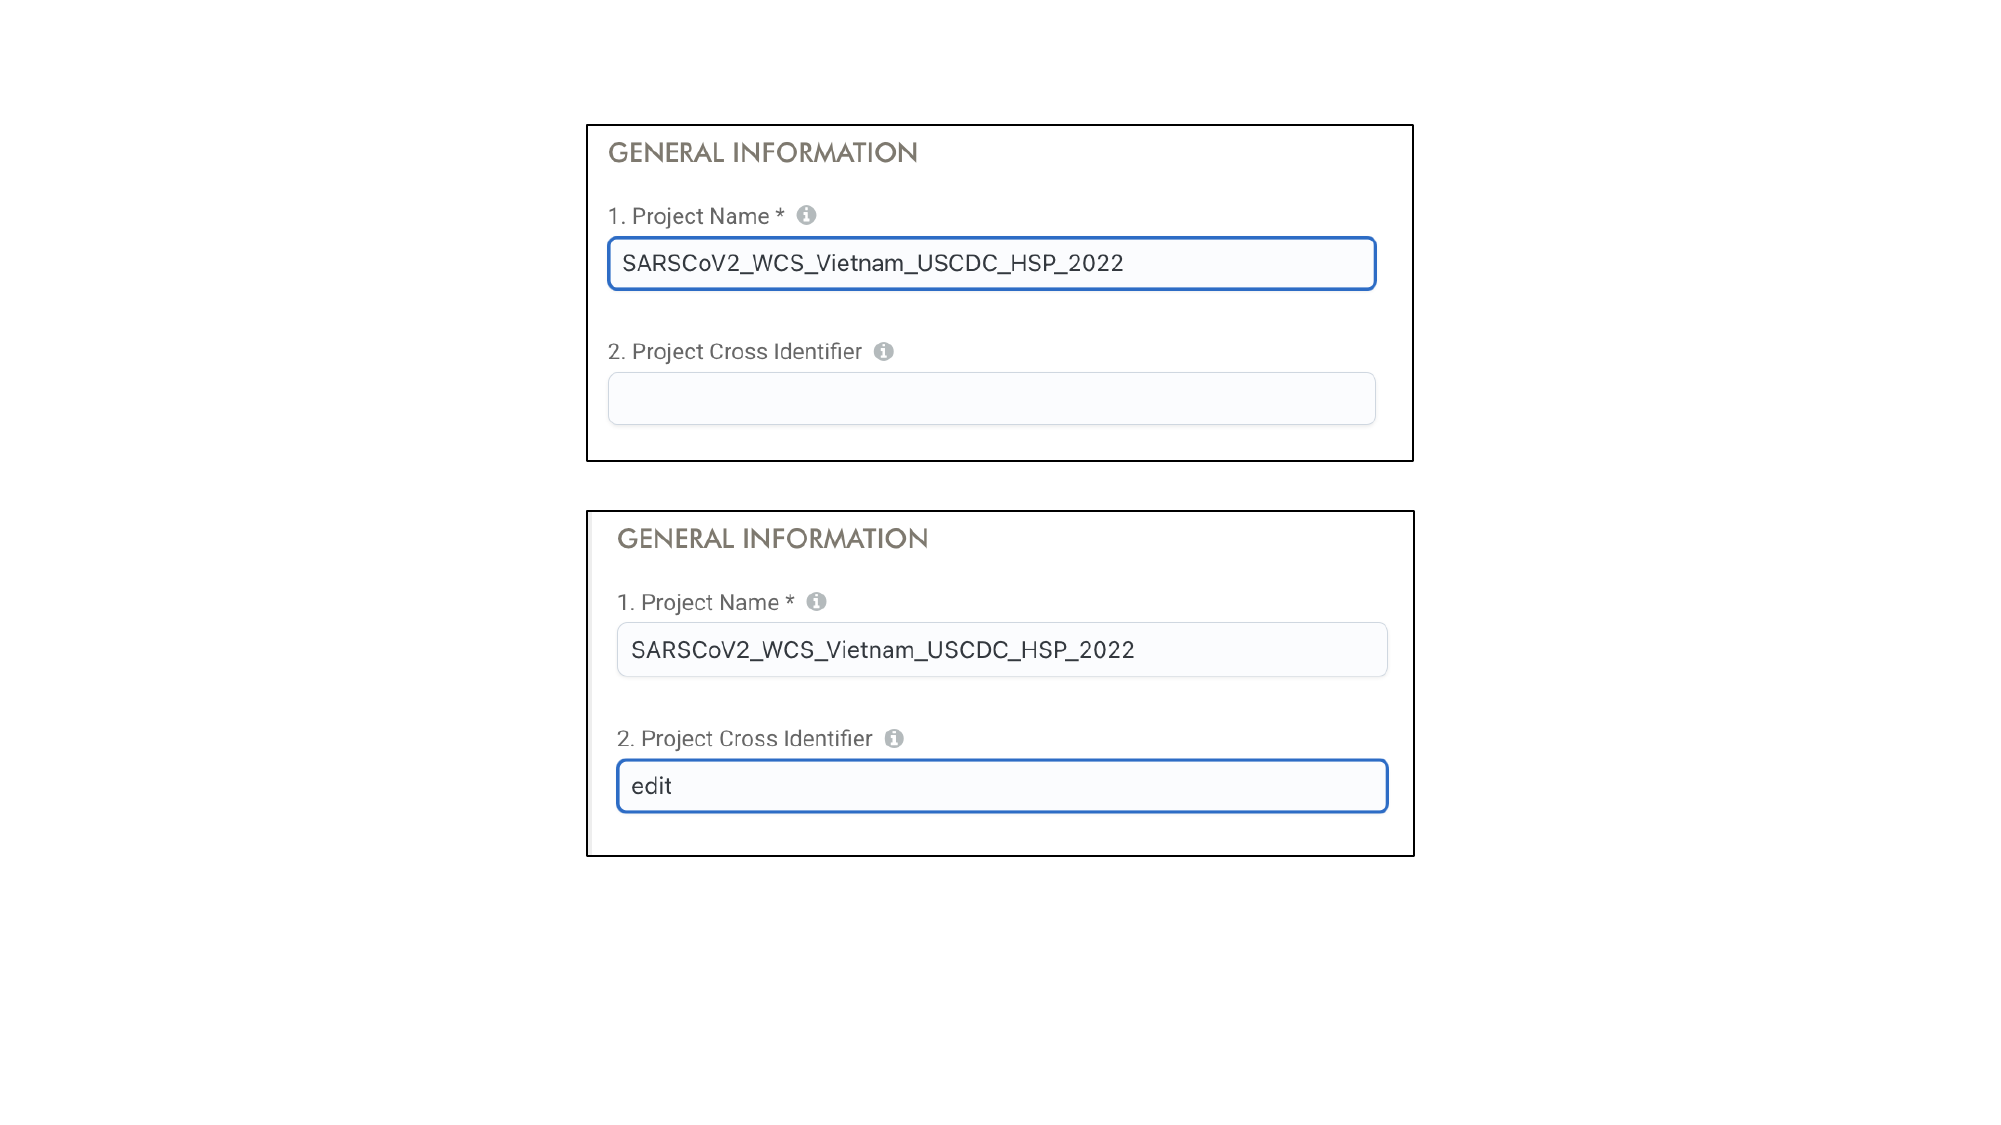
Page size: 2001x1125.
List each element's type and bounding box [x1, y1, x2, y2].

picture [587, 511, 1414, 856]
picture [587, 125, 1413, 461]
